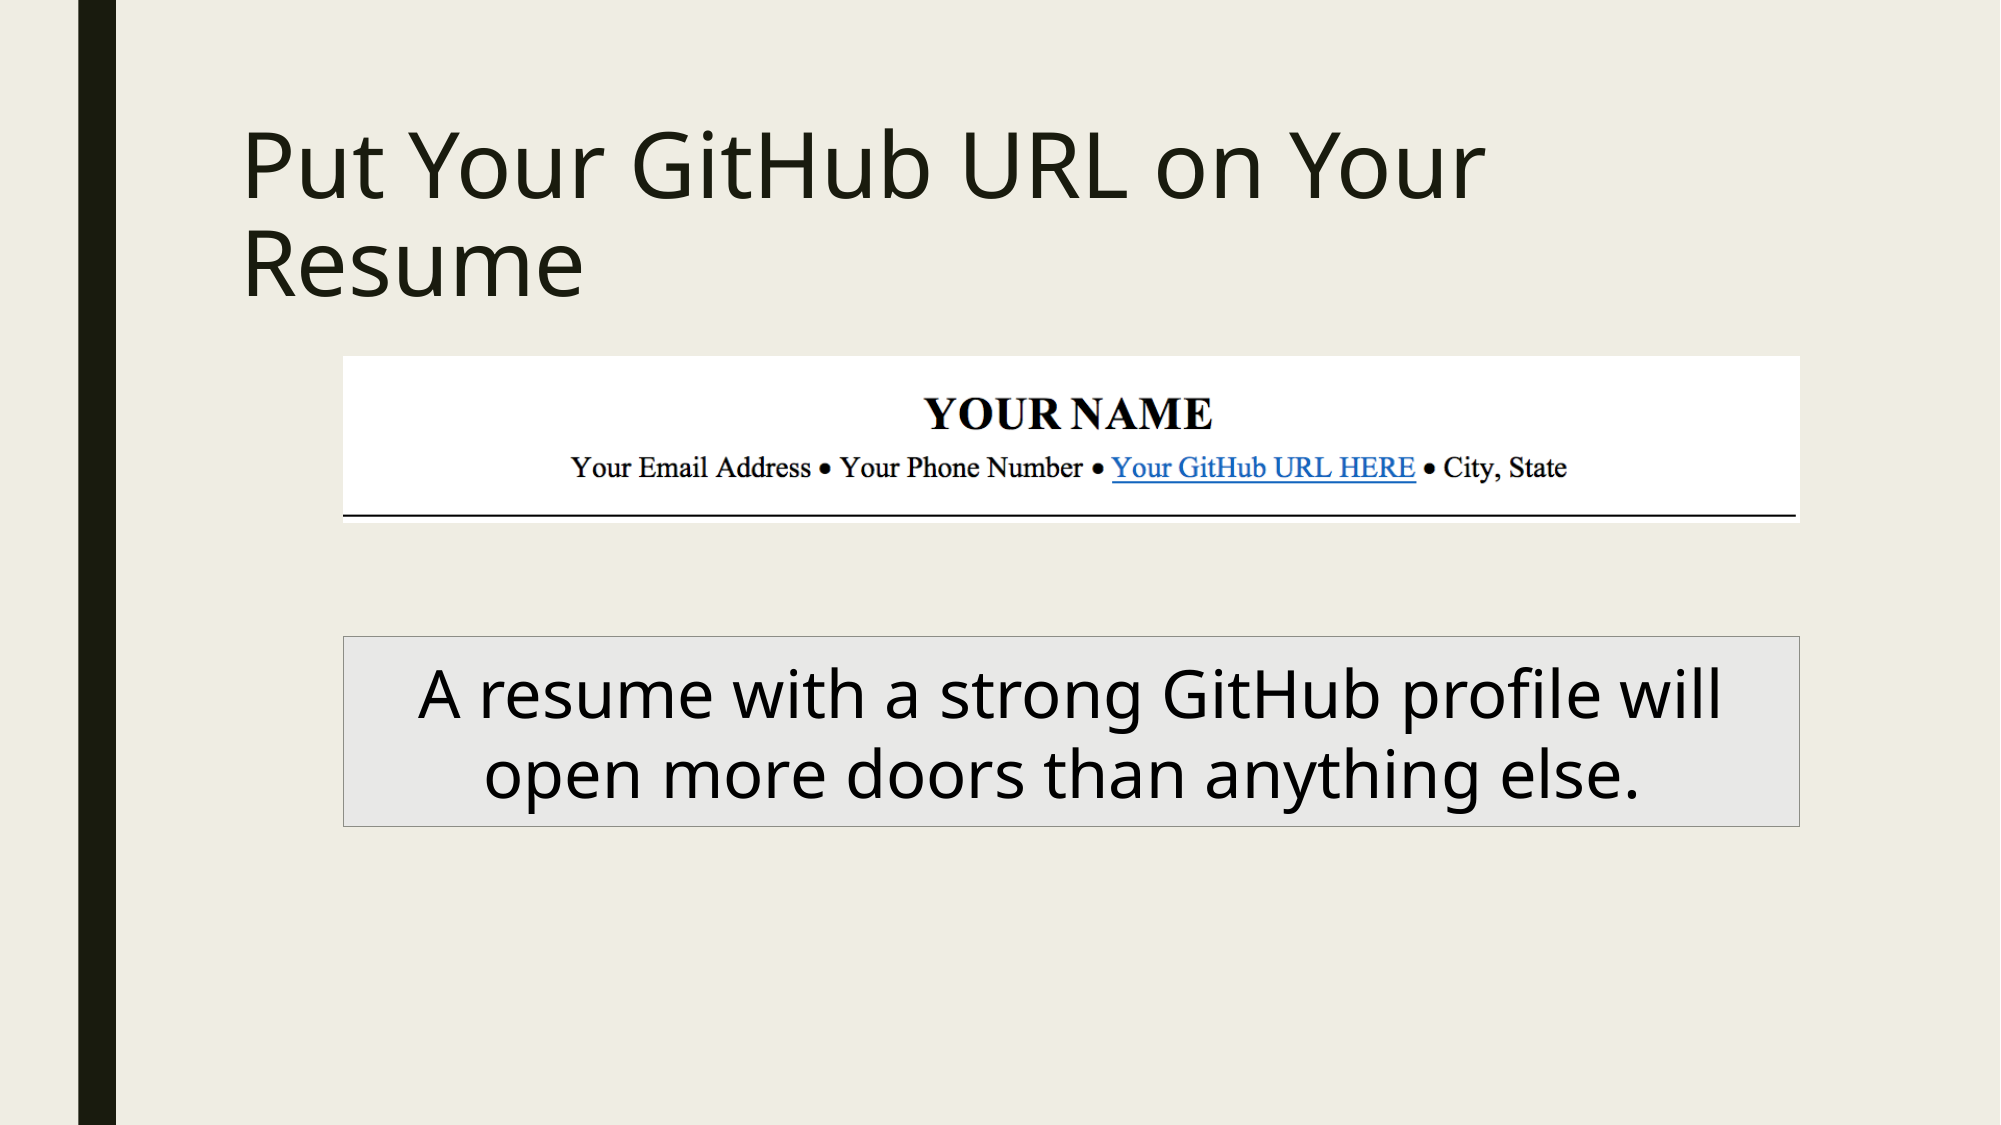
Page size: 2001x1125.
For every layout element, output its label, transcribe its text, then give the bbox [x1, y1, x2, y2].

picture [343, 356, 1800, 523]
text_box A resume with a strong GitHub profile will open more doors than anything else. [343, 636, 1800, 827]
title Put Your GitHub URL on Your Resume [225, 112, 1800, 357]
